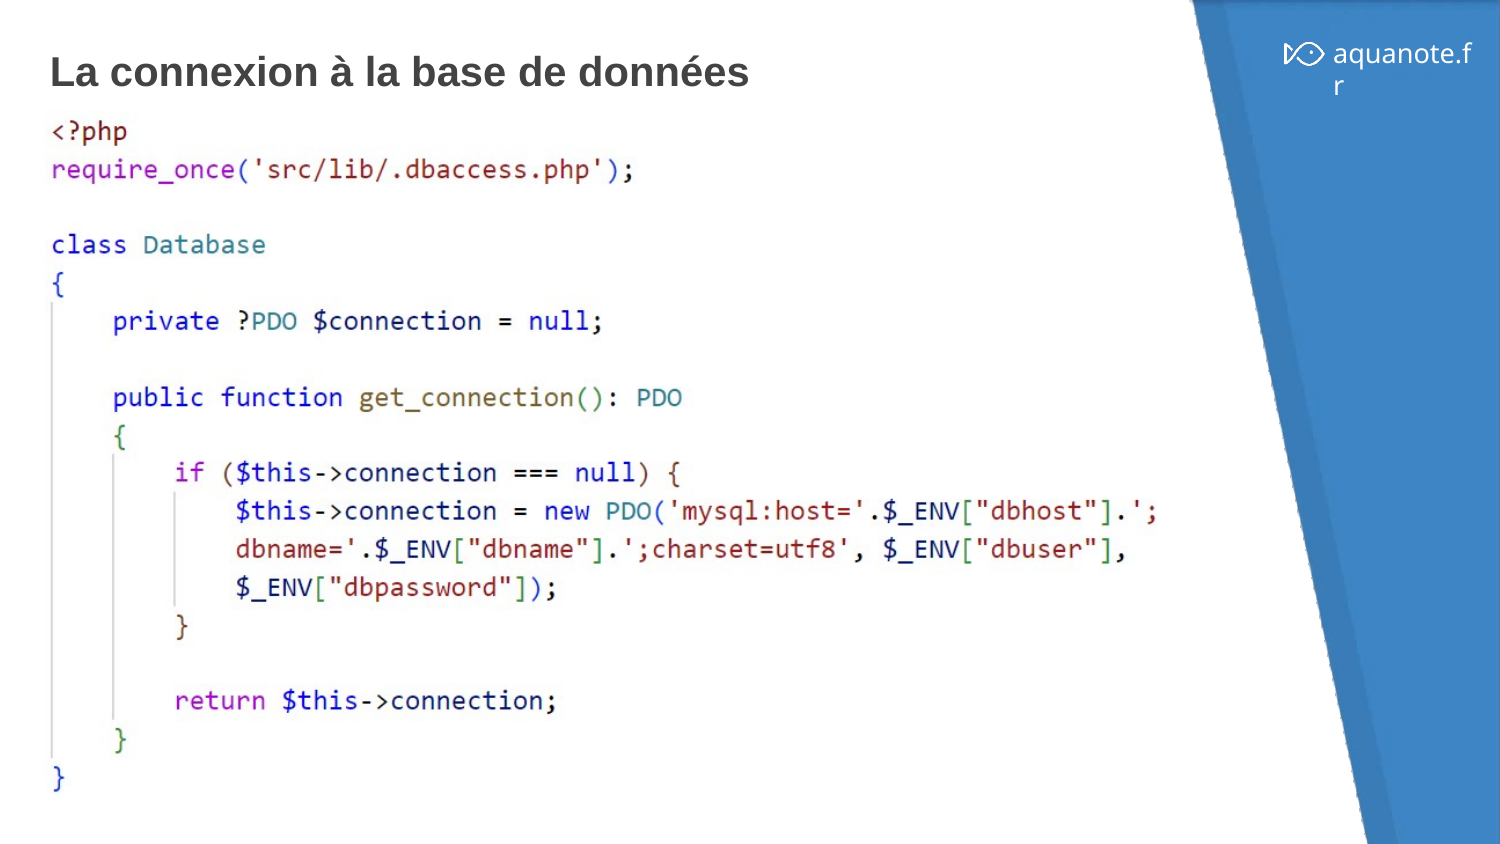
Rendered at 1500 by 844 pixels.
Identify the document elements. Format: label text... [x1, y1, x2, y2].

picture [45, 109, 1159, 794]
text_box La connexion à la base de données [34, 29, 931, 110]
picture [1189, 0, 1500, 844]
